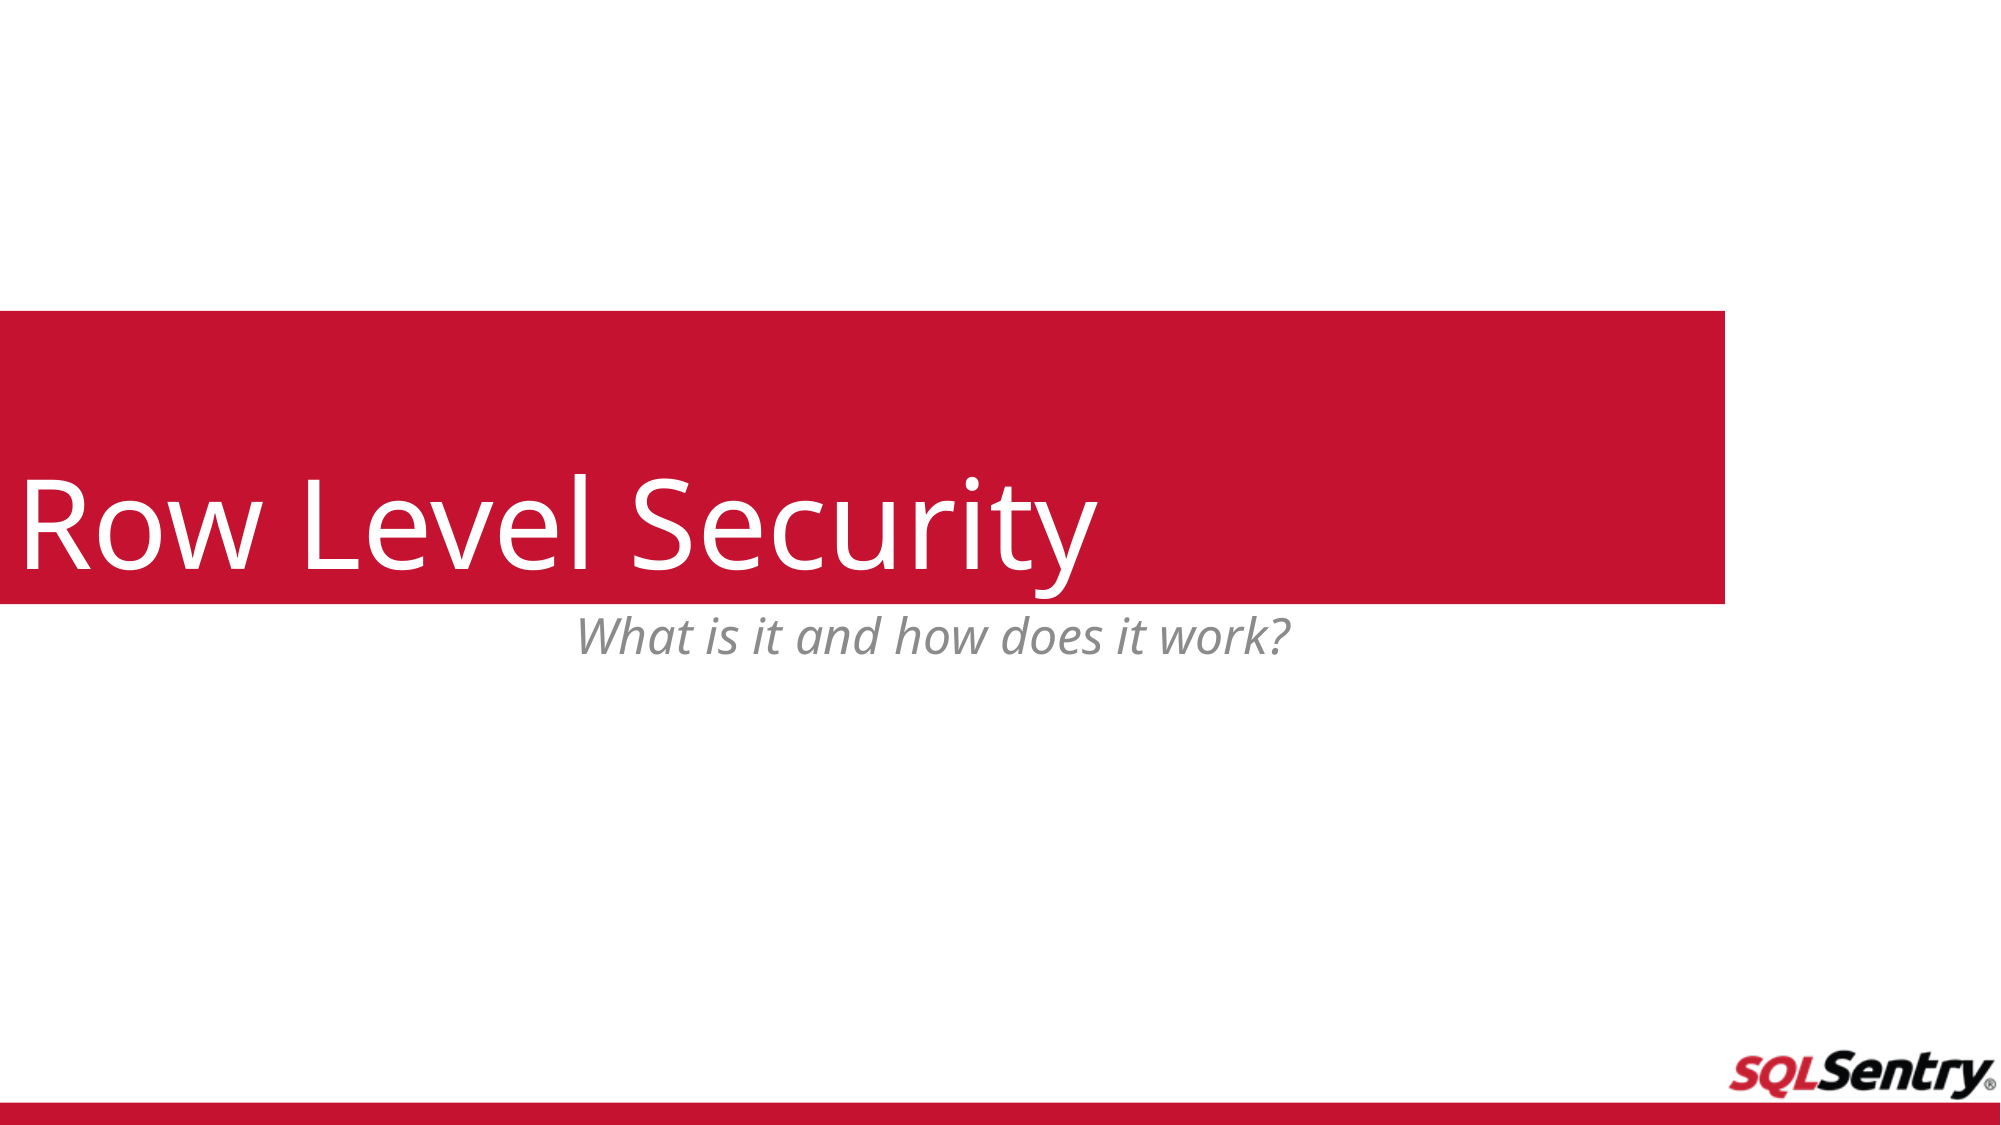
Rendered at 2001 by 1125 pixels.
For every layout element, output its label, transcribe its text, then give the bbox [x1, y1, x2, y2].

title Row Level Security [0, 310, 1725, 605]
list What is it and how does it work? [560, 604, 1725, 780]
picture [1727, 1048, 1998, 1103]
